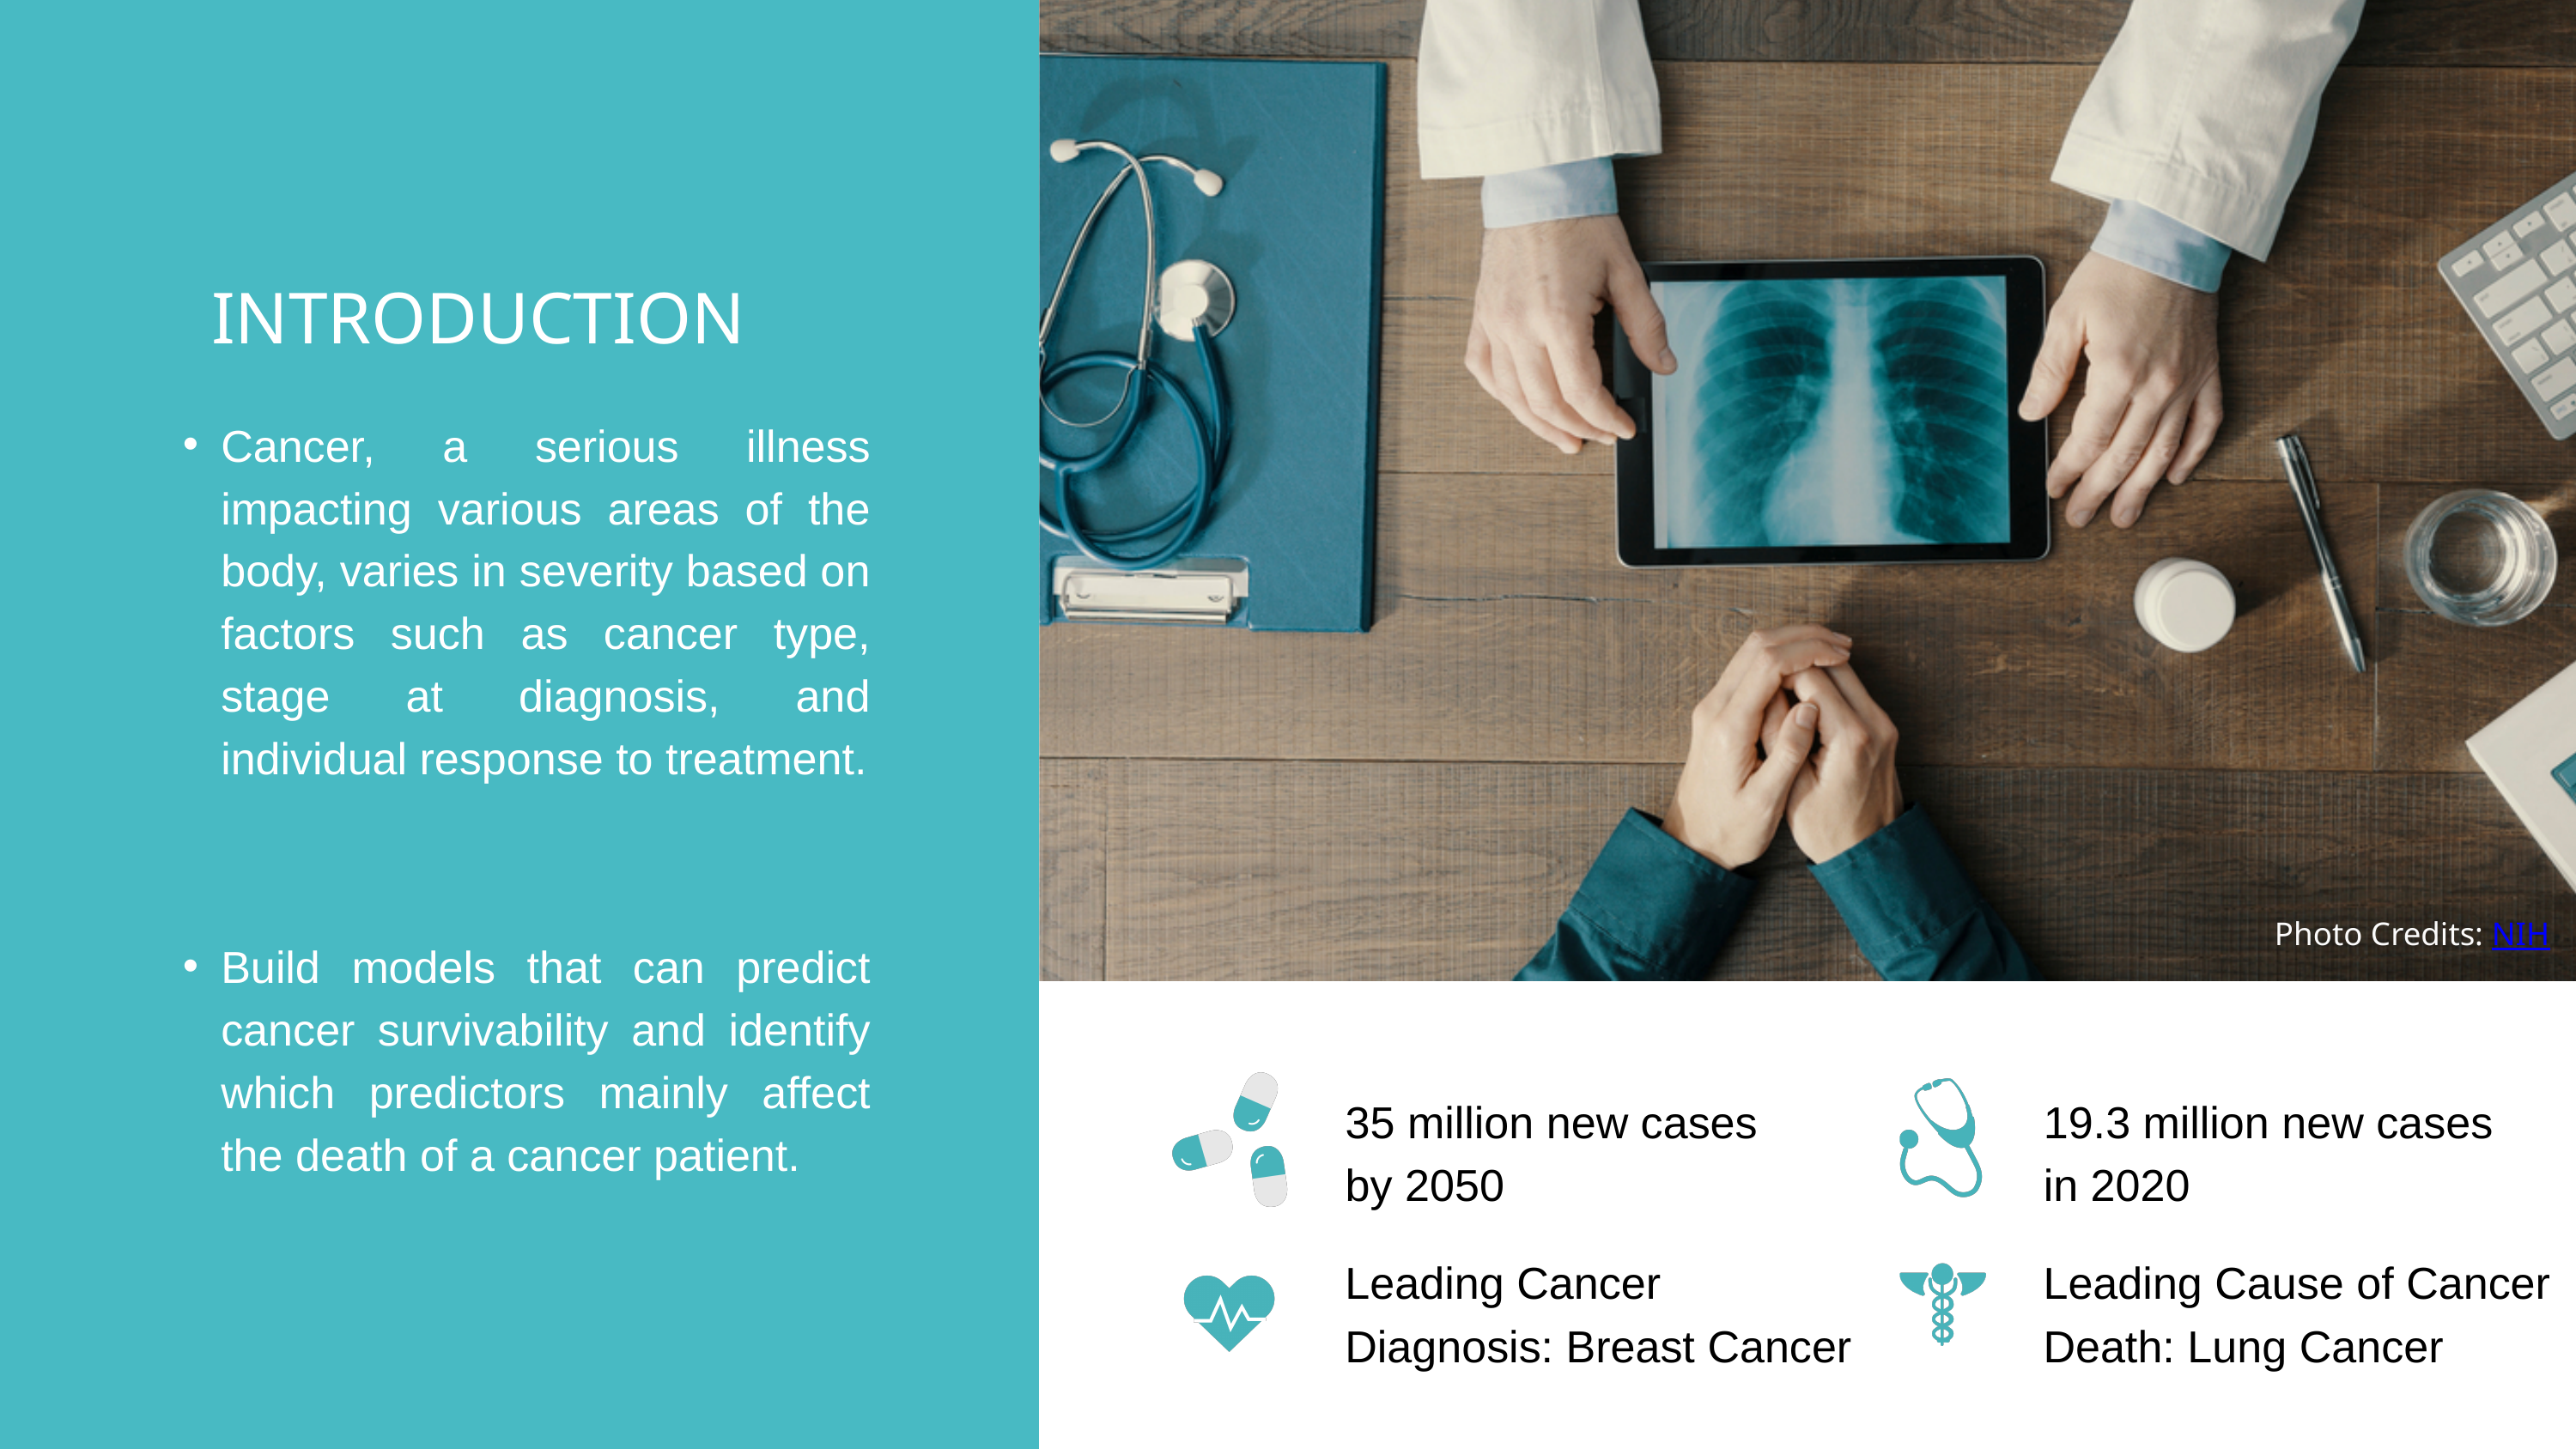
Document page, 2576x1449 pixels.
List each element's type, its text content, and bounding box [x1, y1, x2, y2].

text_box 19.3 million new cases in 2020 [2043, 1084, 2506, 1210]
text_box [0, 0, 1040, 1449]
text_box [1899, 1261, 1986, 1347]
text_box [1899, 1078, 1986, 1199]
text_box 35 million new cases by 2050 [1345, 1084, 1808, 1210]
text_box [1043, 0, 2576, 981]
text_box [1170, 1069, 1289, 1209]
text_box [1182, 1273, 1277, 1352]
text_box Leading Cause of Cancer Death: Lung Cancer [2043, 1246, 2576, 1372]
text_box Leading Cancer Diagnosis: Breast Cancer [1345, 1246, 1853, 1372]
